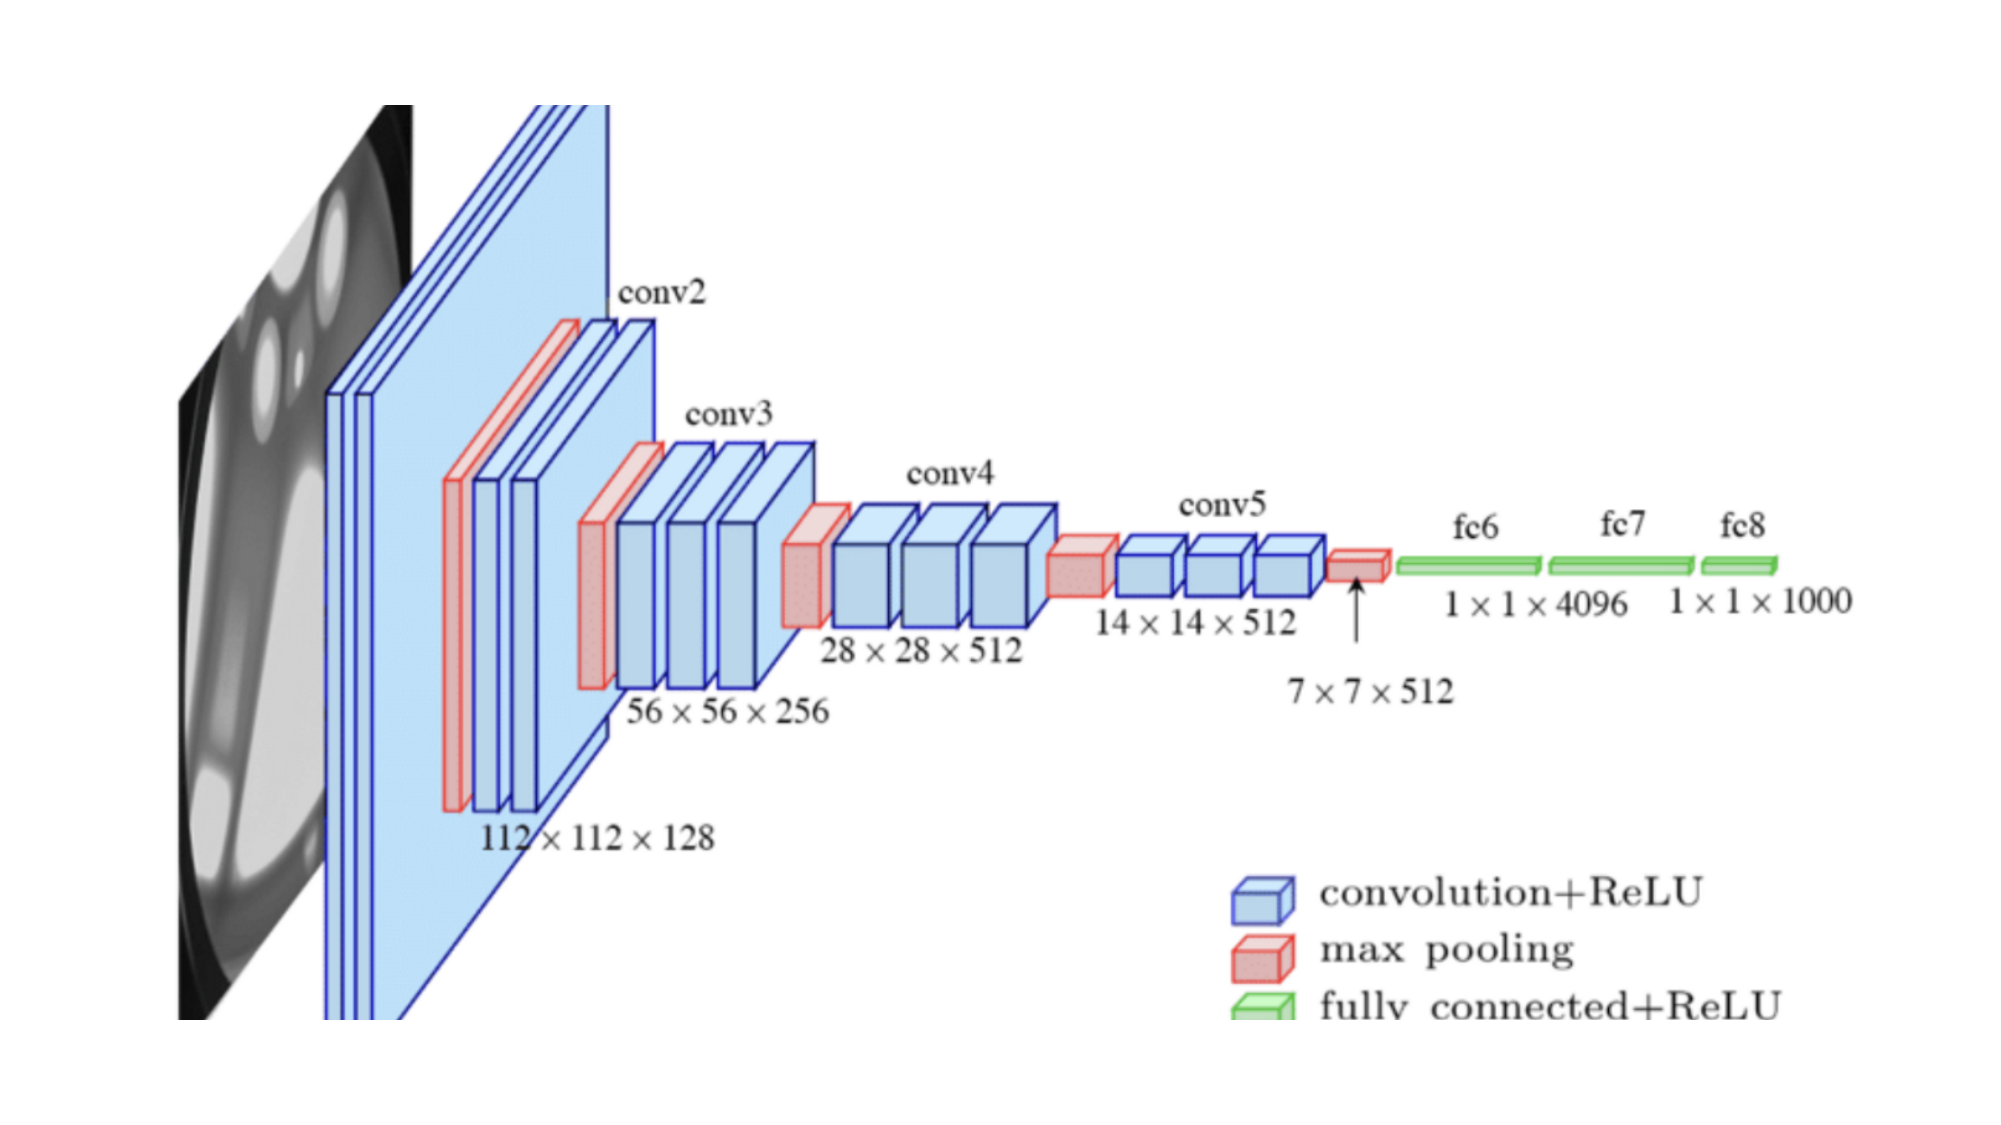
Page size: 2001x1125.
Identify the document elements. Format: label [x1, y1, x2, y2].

list [132, 105, 1868, 1020]
